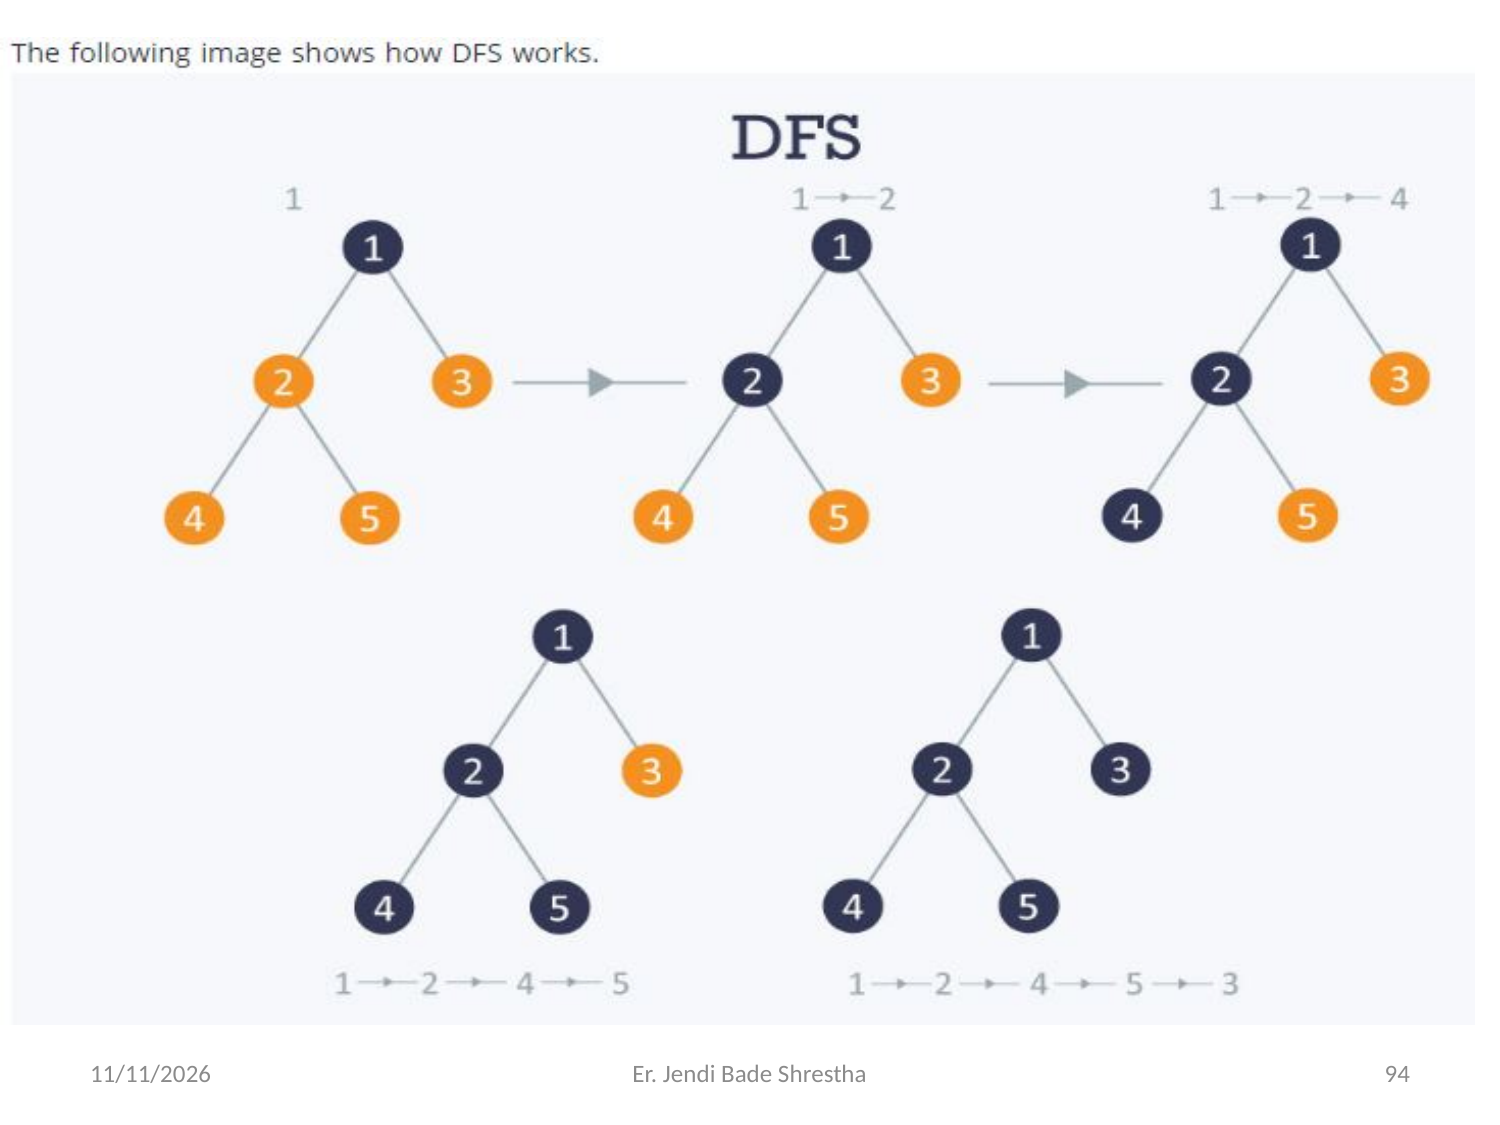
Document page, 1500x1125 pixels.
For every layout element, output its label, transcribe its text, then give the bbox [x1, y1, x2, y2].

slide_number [75, 1042, 425, 1103]
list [0, 37, 1476, 1026]
slide_number 94 [1074, 1042, 1425, 1103]
footer Er. Jendi Bade Shrestha [512, 1042, 988, 1103]
